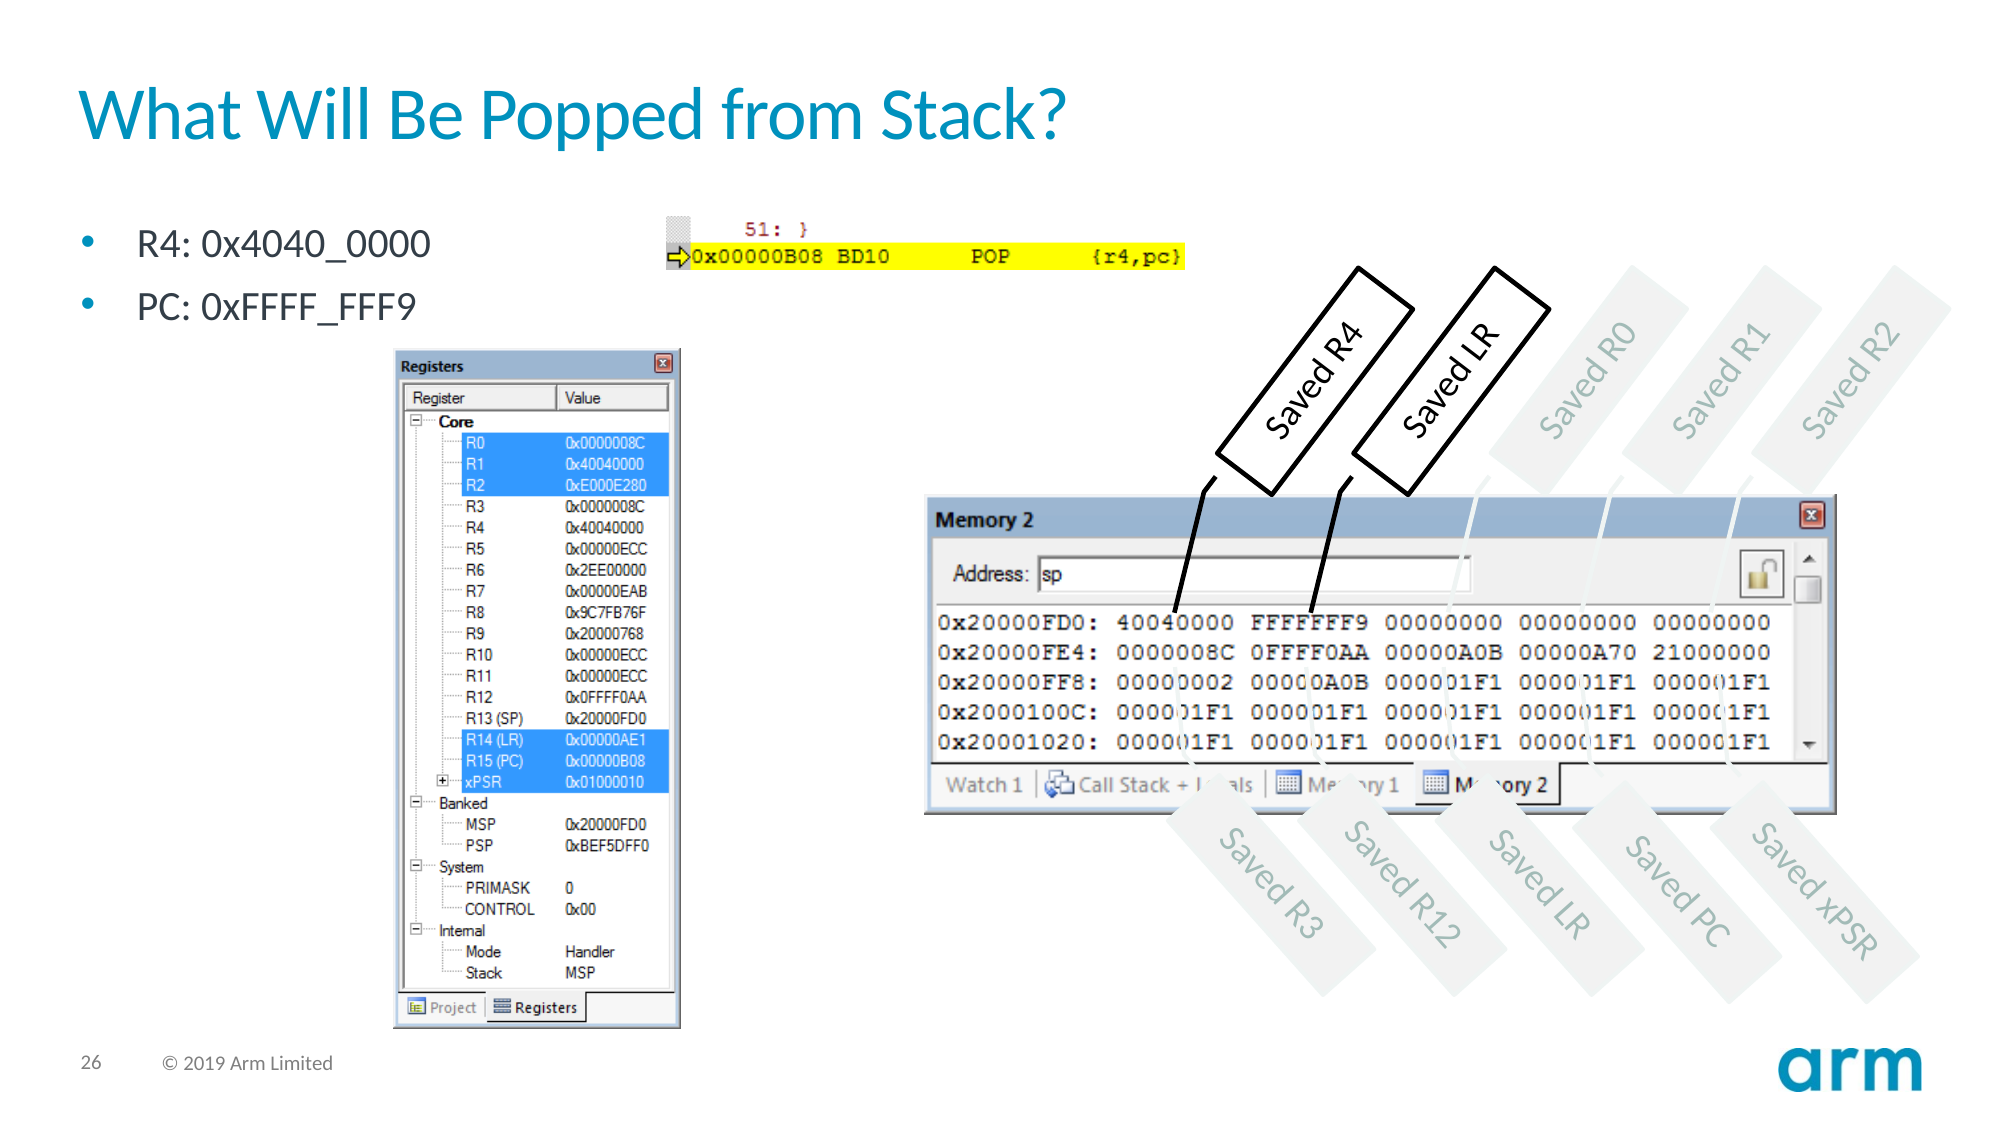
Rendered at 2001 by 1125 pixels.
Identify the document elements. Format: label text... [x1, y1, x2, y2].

picture [1788, 1056, 1812, 1083]
picture [665, 216, 1185, 270]
list R4: 0x4040_0000 PC: 0xFFFF_FFF9 [80, 215, 1915, 887]
picture [1778, 1072, 1794, 1092]
picture [1778, 1048, 1794, 1067]
picture [393, 348, 681, 1030]
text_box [924, 264, 1886, 1009]
picture [1803, 1048, 1922, 1092]
title What Will Be Popped from Stack? [78, 78, 1922, 186]
picture [1889, 1048, 1903, 1053]
picture [1911, 1048, 1922, 1062]
